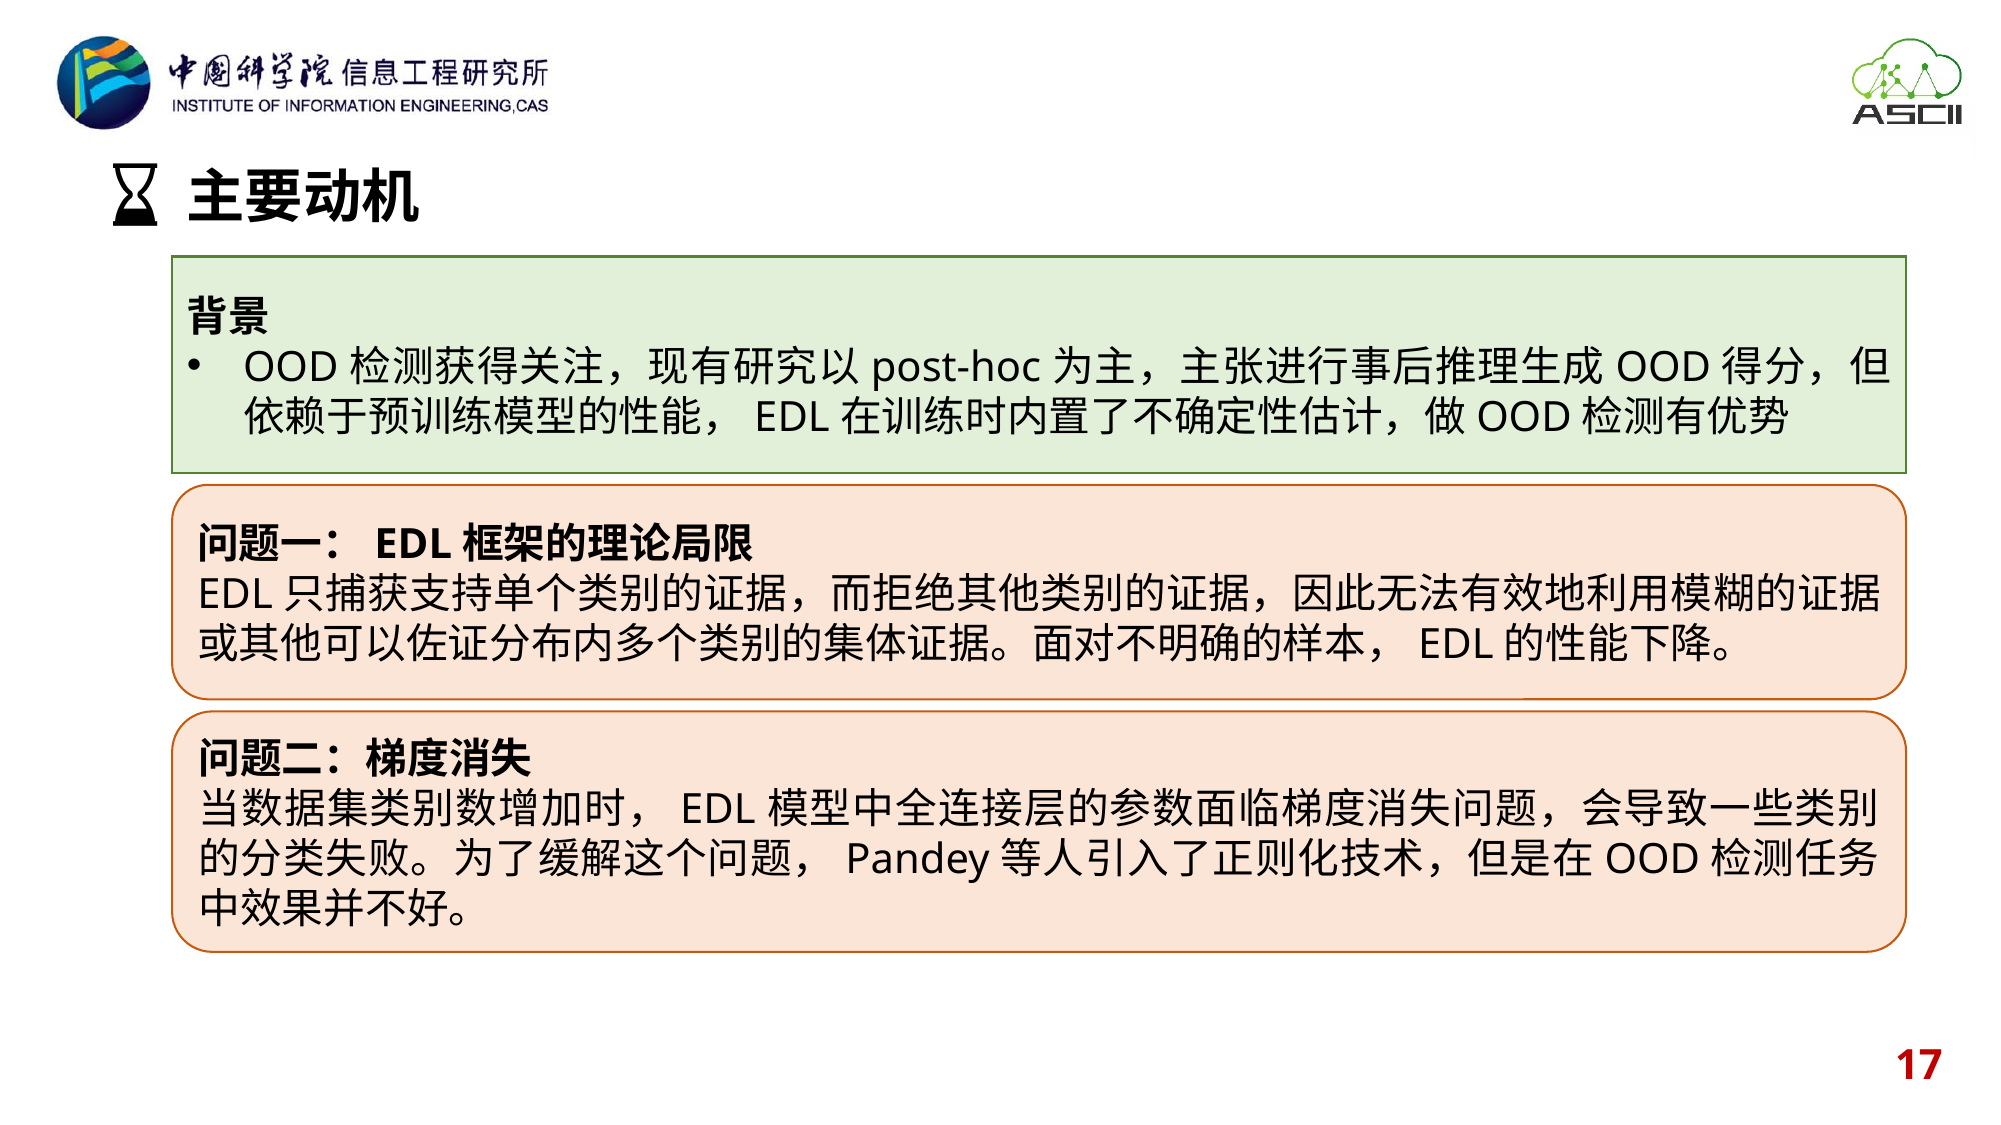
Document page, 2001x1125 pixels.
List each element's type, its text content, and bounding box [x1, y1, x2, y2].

text_box 主要动机 [172, 152, 1827, 237]
text_box [1859, 1027, 1979, 1106]
picture [0, 0, 621, 232]
picture [1813, 0, 2000, 163]
text_box 问题一：EDL框架的理论局限 EDL只捕获支持单个类别的证据，而拒绝其他类别的证据，因此无法有效地利用模糊的证据或其他可以佐证分布内多个类别的集体证据。面对不明确的样本，EDL的性能下降。 [171, 483, 1908, 701]
text_box 背景 OOD检测获得关注，现有研究以post-hoc为主，主张进行事后推理生成OOD得分，但依赖于预训练模型的性能，EDL在训练时内置了不确定性估计，做OOD检测有优势 [171, 255, 1907, 474]
text_box 问题二：梯度消失 当数据集类别数增加时，EDL模型中全连接层的参数面临梯度消失问题，会导致一些类别的分类失败。为了缓解这个问题，Pandey等人引入了正则化技术，但是在OOD检测任务中效果并不好。 [171, 710, 1908, 953]
